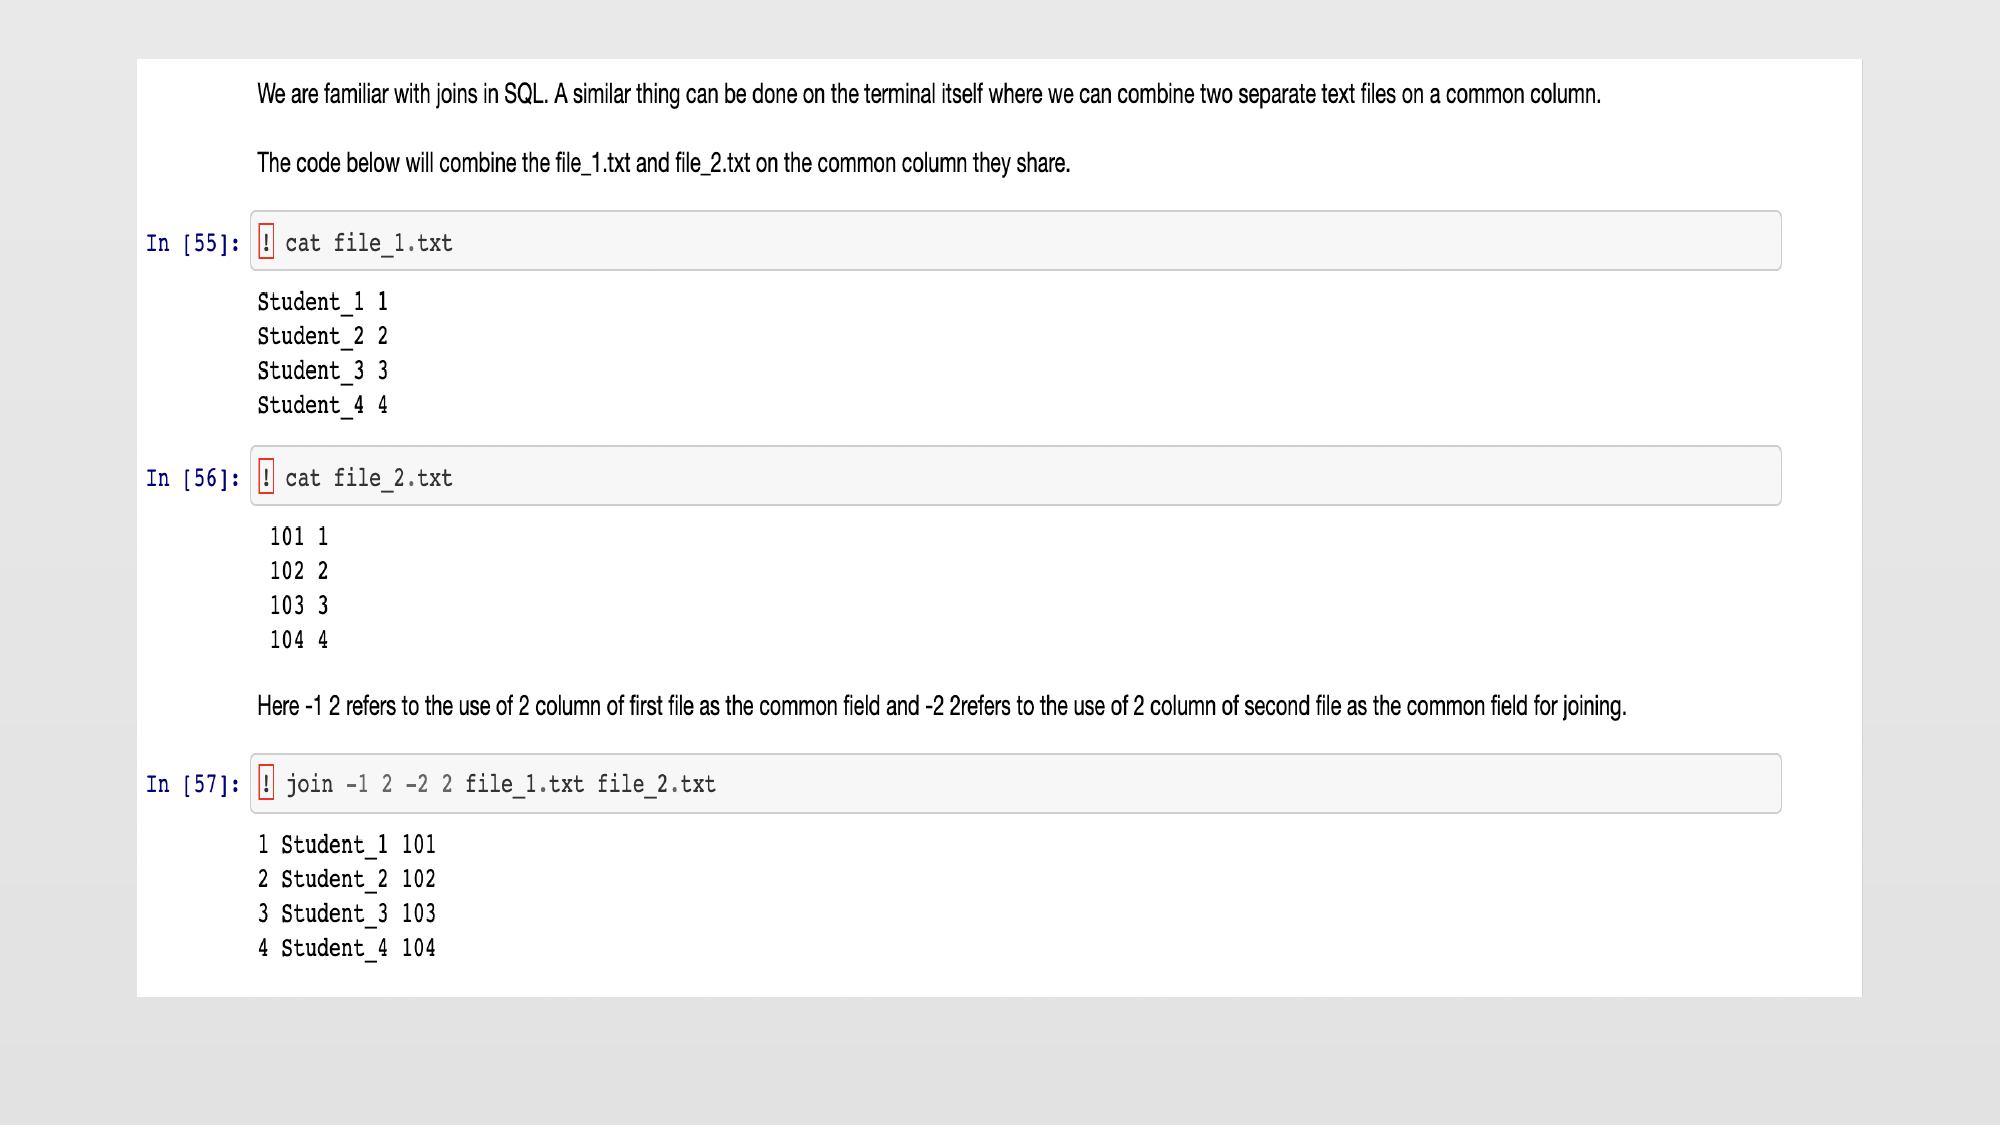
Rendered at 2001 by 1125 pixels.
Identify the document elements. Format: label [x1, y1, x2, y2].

list [137, 59, 1863, 997]
